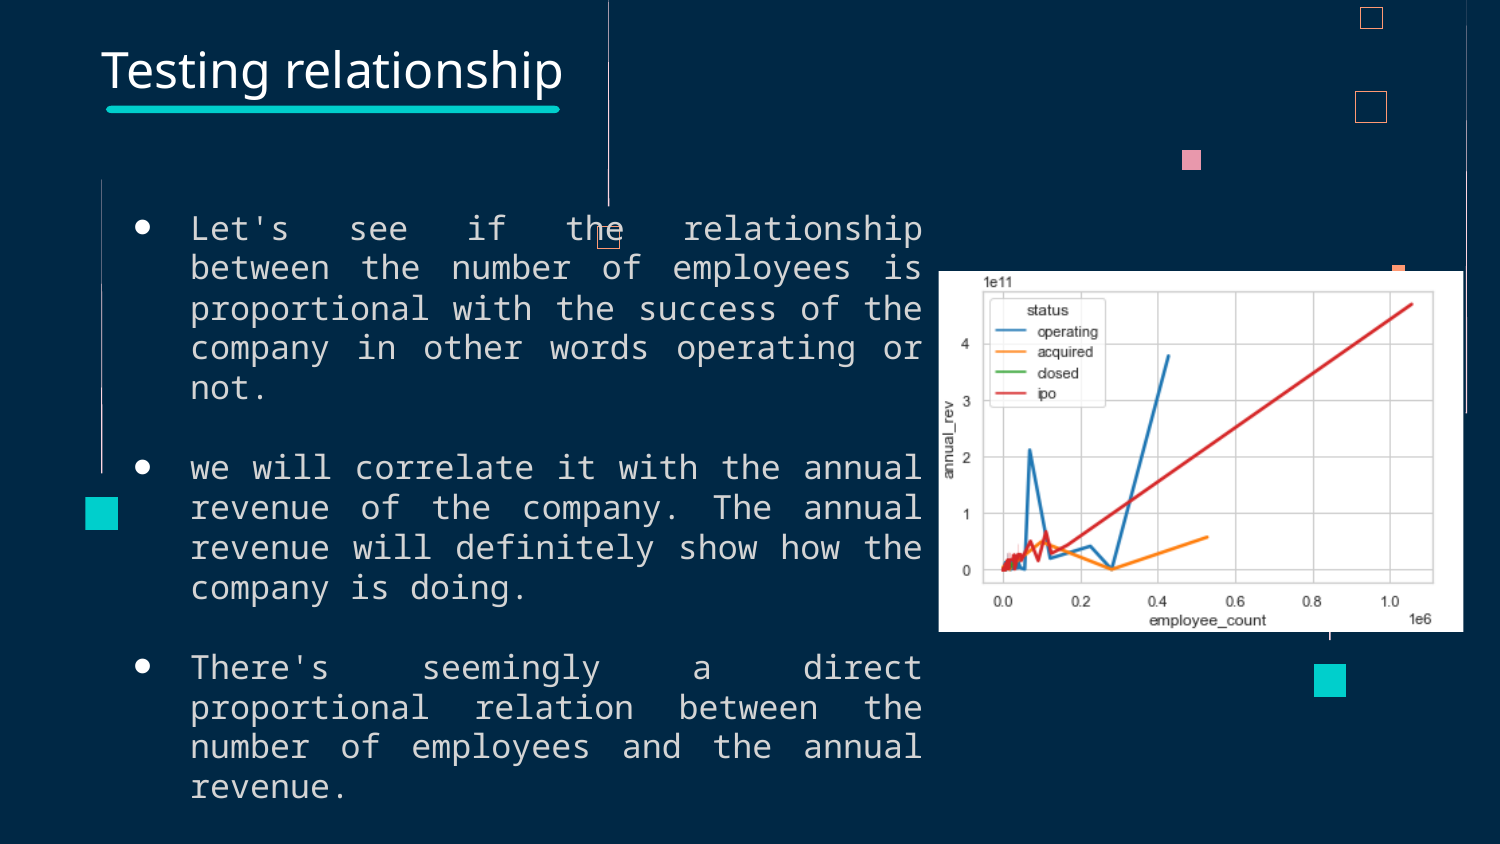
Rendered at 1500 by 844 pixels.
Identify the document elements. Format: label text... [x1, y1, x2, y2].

subtitle Let's see if the relationship between the number of employees is proportional with the success of the company in other words operating or not. we will correlate it with the annual revenue of the company. The annual revenue will definitely show how the company is doing. There's seemingly a direct proportional relation between the number of employees and the annual revenue. [100, 191, 939, 632]
title Testing relationship [65, 48, 600, 114]
picture [938, 270, 1464, 632]
